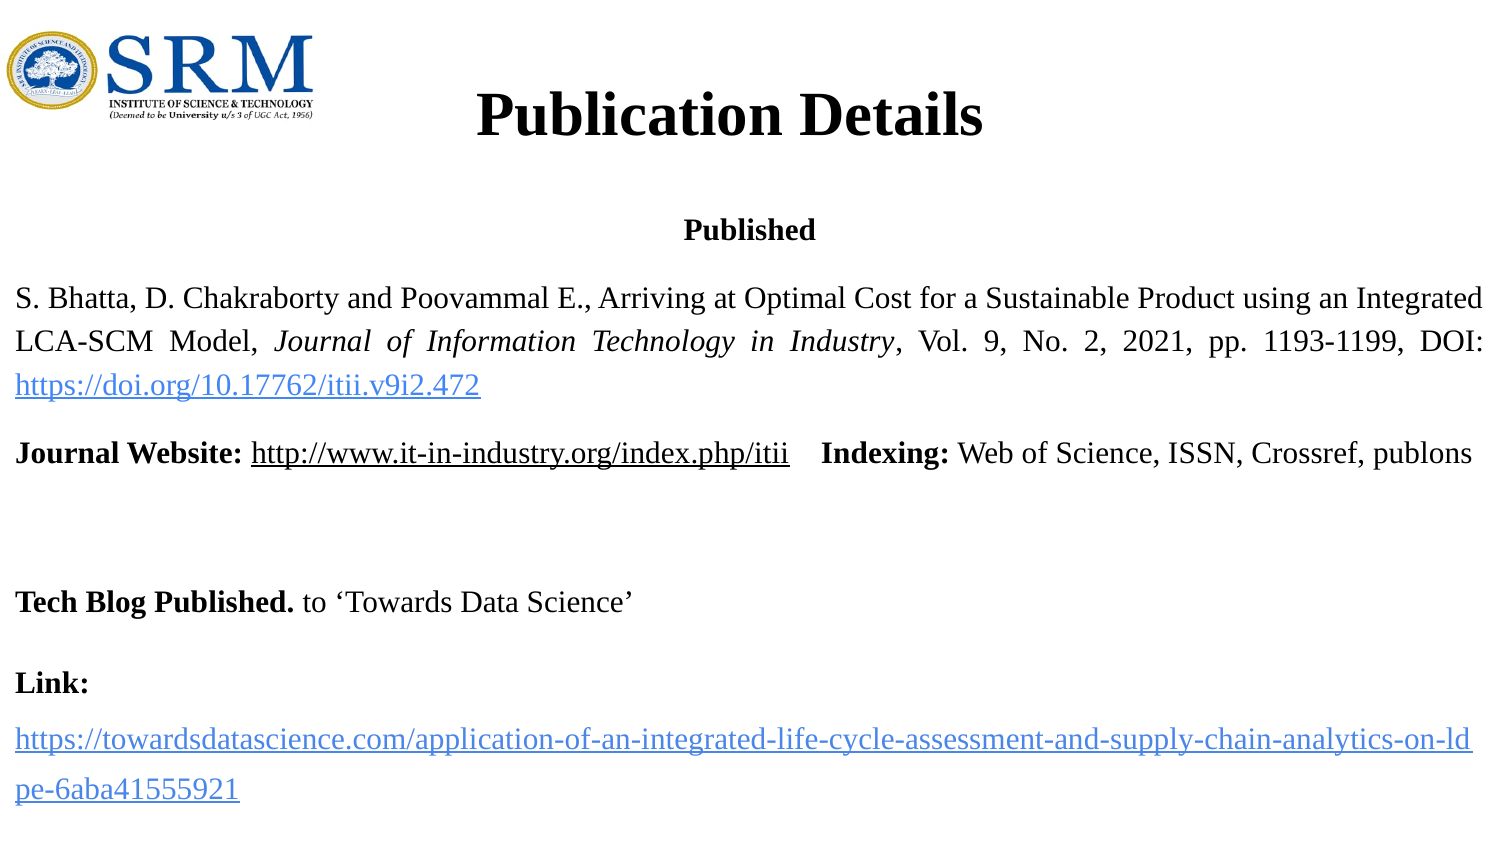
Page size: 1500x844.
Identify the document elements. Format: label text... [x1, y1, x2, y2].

title Publication Details [461, 57, 1039, 152]
picture [0, 0, 320, 153]
list Published S. Bhatta, D. Chakraborty and Poovammal E., Arriving at Optimal Cost for a Sustainable Product using an Integrated LCA-SCM Model, Journal of Information Technology in Industry, Vol. 9, No. 2, 2021, pp. 1193-1199, DOI: https://doi.org/10.17762/itii.v9i2.472 Journal Website: http://www.it-in-industry.org/index.php/itii Indexing: Web of Science, ISSN, Crossref, publons Tech Blog Published. to ‘Towards Data Science’ Link:https://towardsdatascience.com/application-of-an-integrated-life-cycle-assessment-and-supply-chain-analytics-on-ldpe-6aba41555921 [0, 189, 1500, 827]
